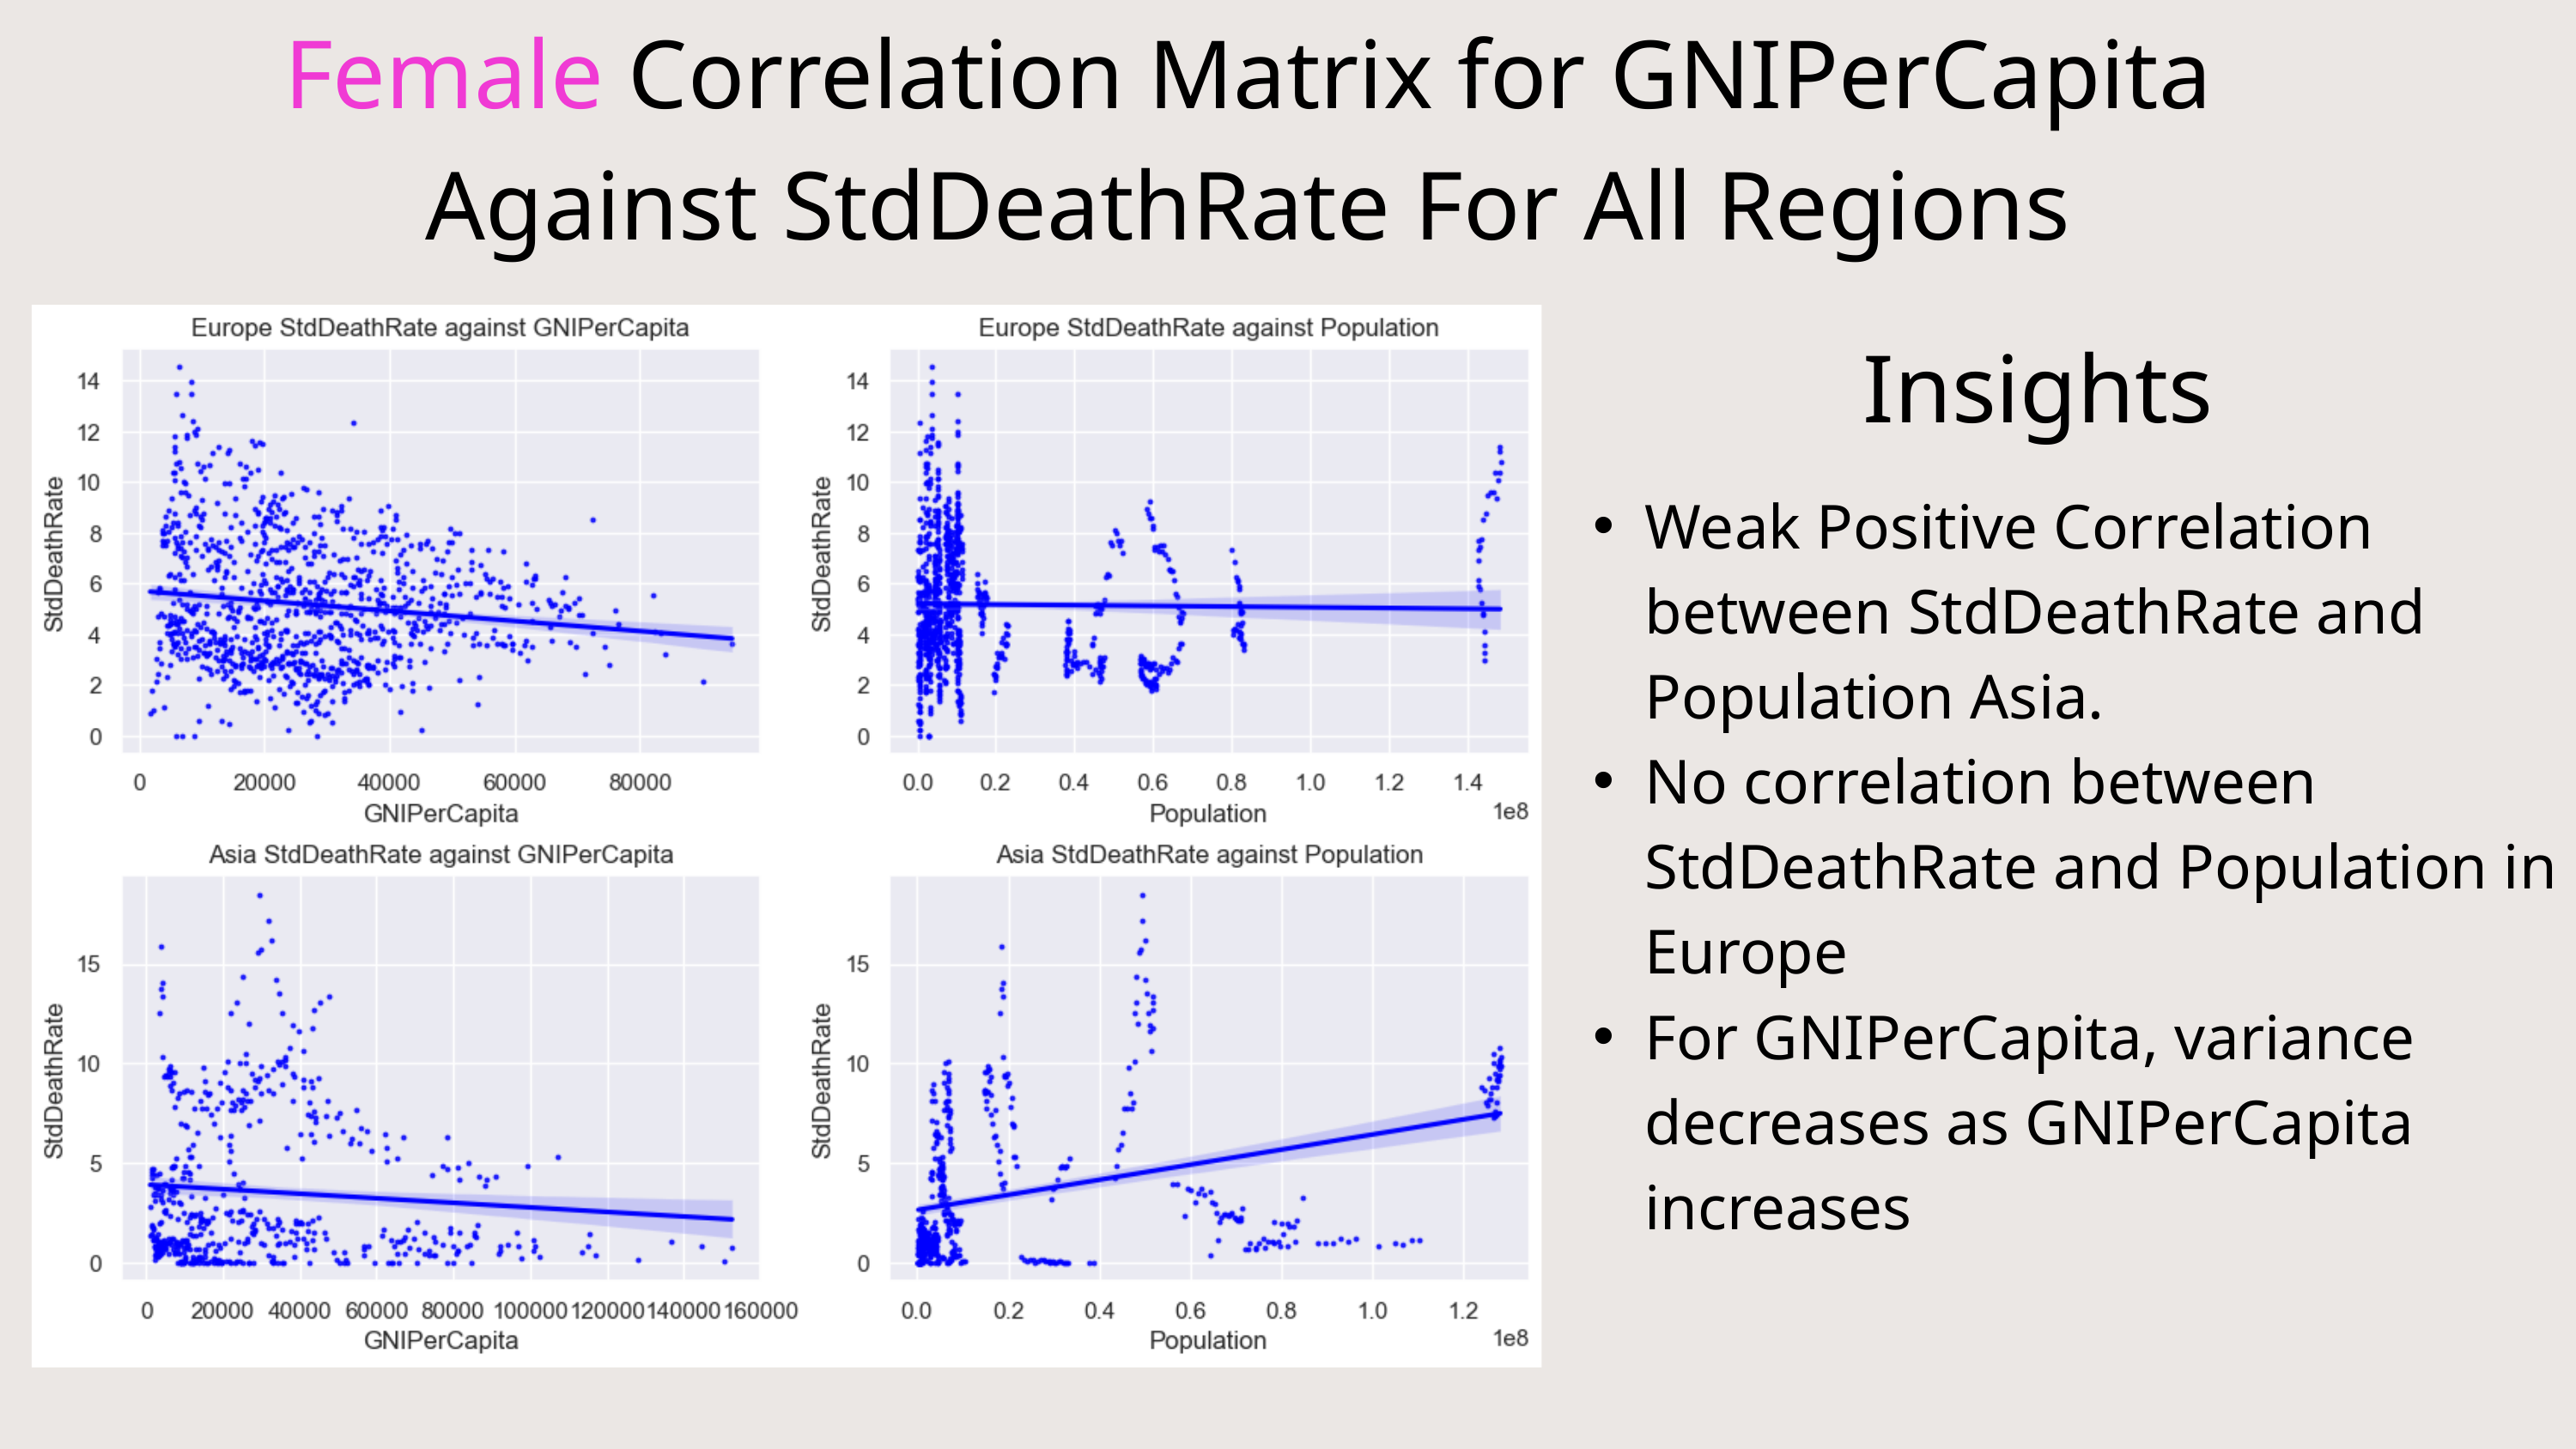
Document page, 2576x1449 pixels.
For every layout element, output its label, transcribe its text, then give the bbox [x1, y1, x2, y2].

text_box [31, 305, 1542, 1367]
text_box Weak Positive Correlation between StdDeathRate and Population Asia. No correlation between StdDeathRate and Population in Europe For GNIPerCapita, variance decreases as GNIPerCapita increases [1541, 476, 2576, 1327]
text_box Insights [1858, 311, 2218, 442]
text_box Female Correlation Matrix for GNIPerCapita Against StdDeathRate For All Regions [191, 0, 2305, 259]
